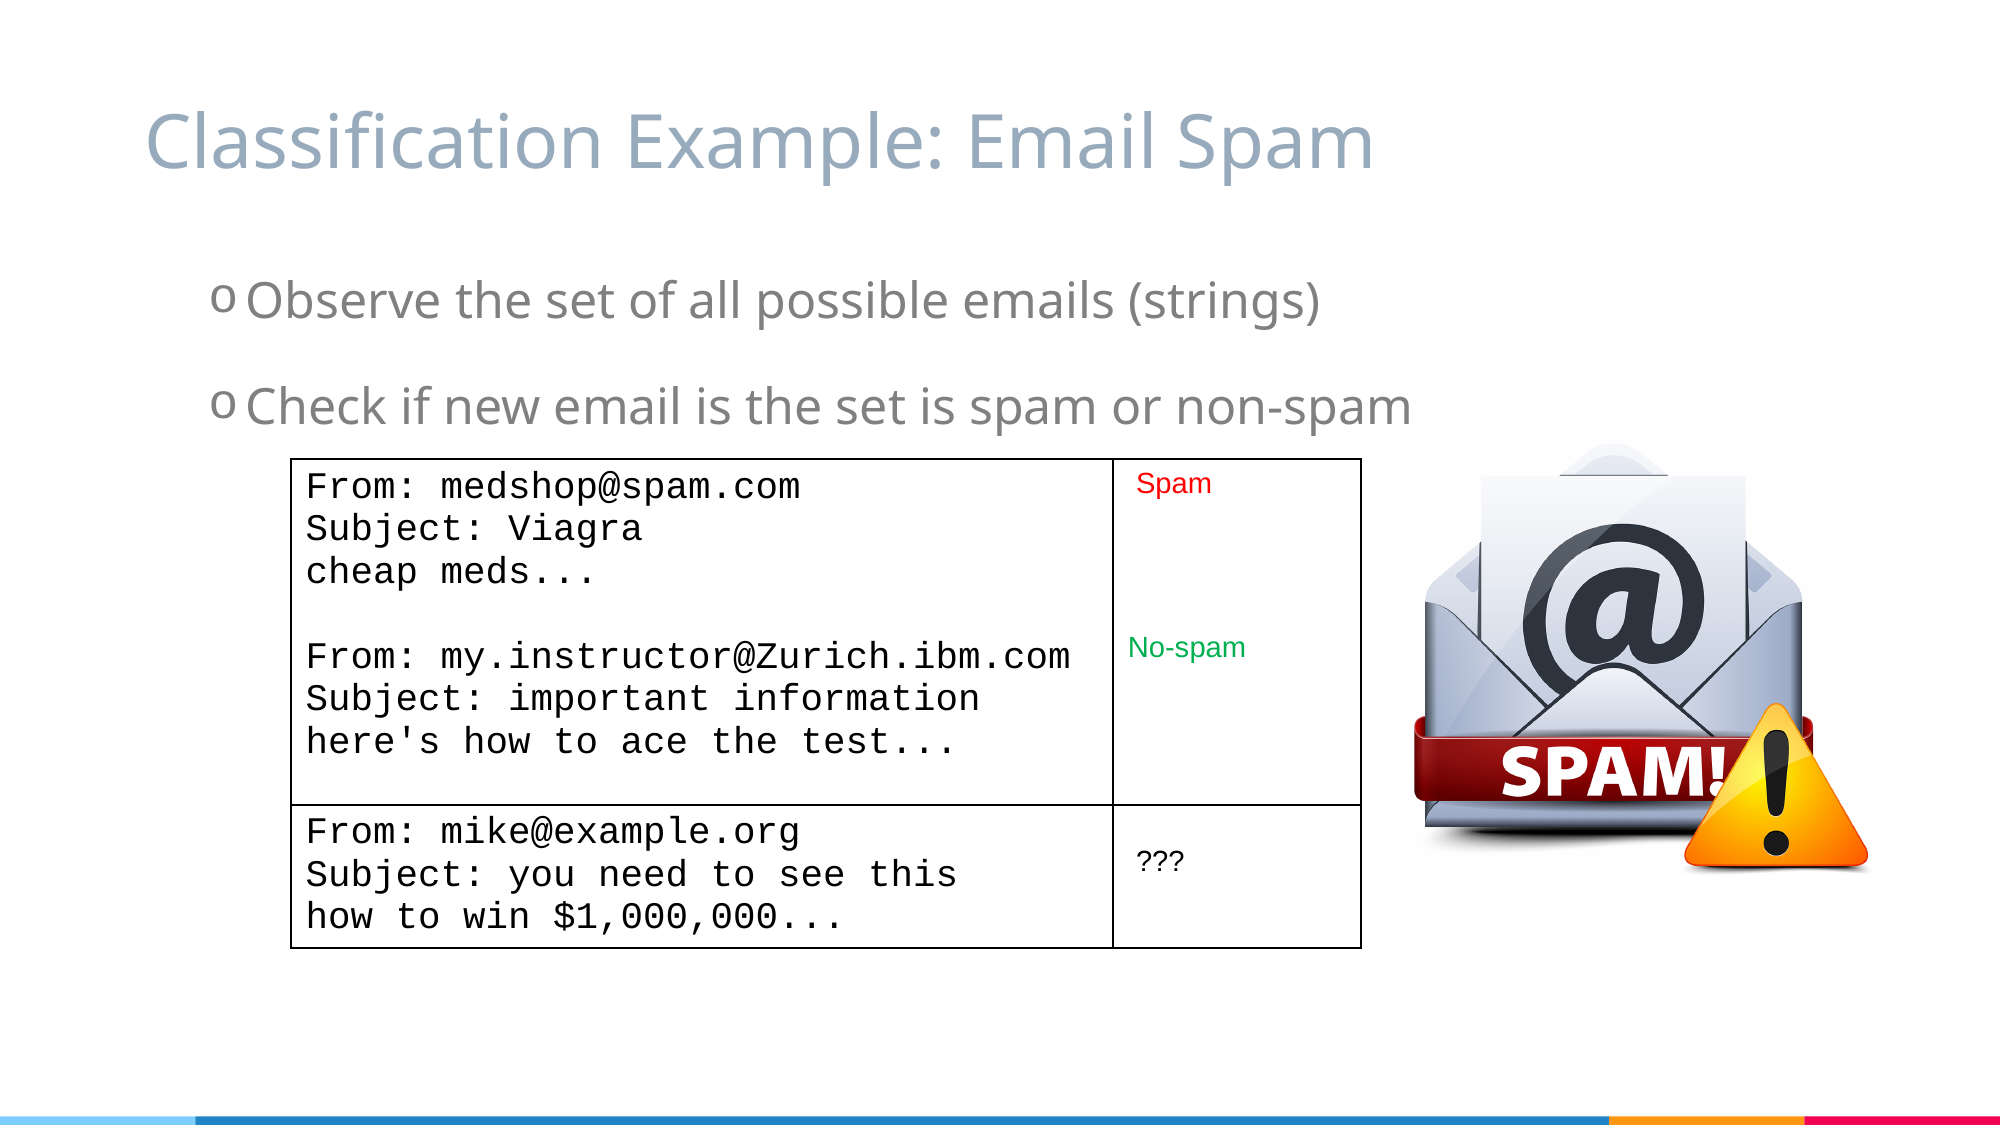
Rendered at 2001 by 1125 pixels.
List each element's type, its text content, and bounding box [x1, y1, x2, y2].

list Observe the set of all possible emails (strings) Check if new email is the set is spam or non-spam [193, 258, 1823, 998]
picture [1412, 436, 1876, 877]
title Classification Example: Email Spam [129, 17, 1947, 199]
